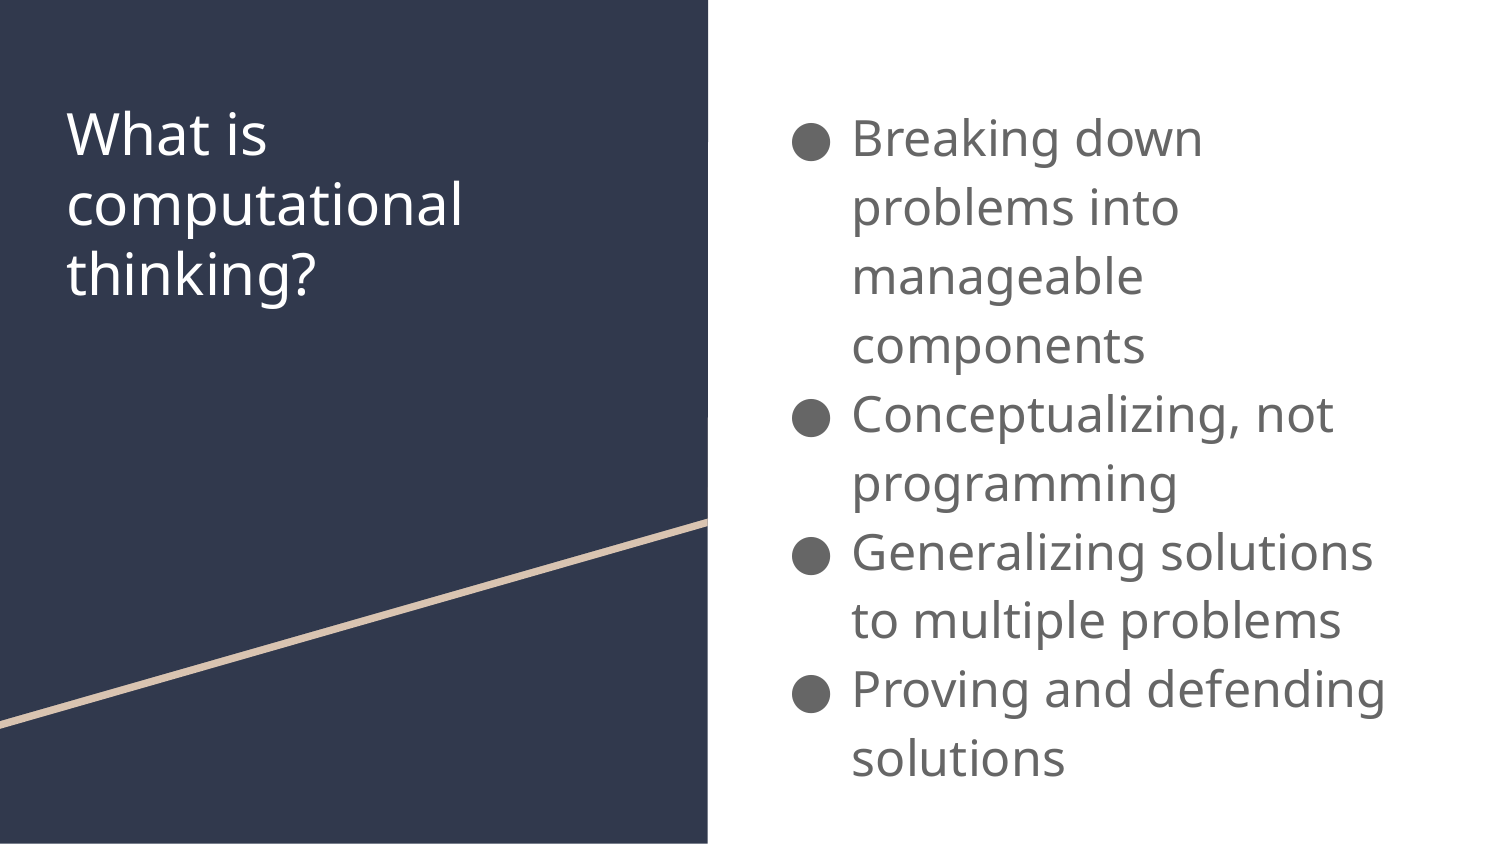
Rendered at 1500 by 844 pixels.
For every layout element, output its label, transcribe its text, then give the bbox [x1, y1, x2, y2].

title What is computational thinking? [51, 82, 660, 494]
list Breaking down problems into manageable components Conceptualizing, not programming Generalizing solutions to multiple problems Proving and defending solutions [761, 82, 1446, 755]
